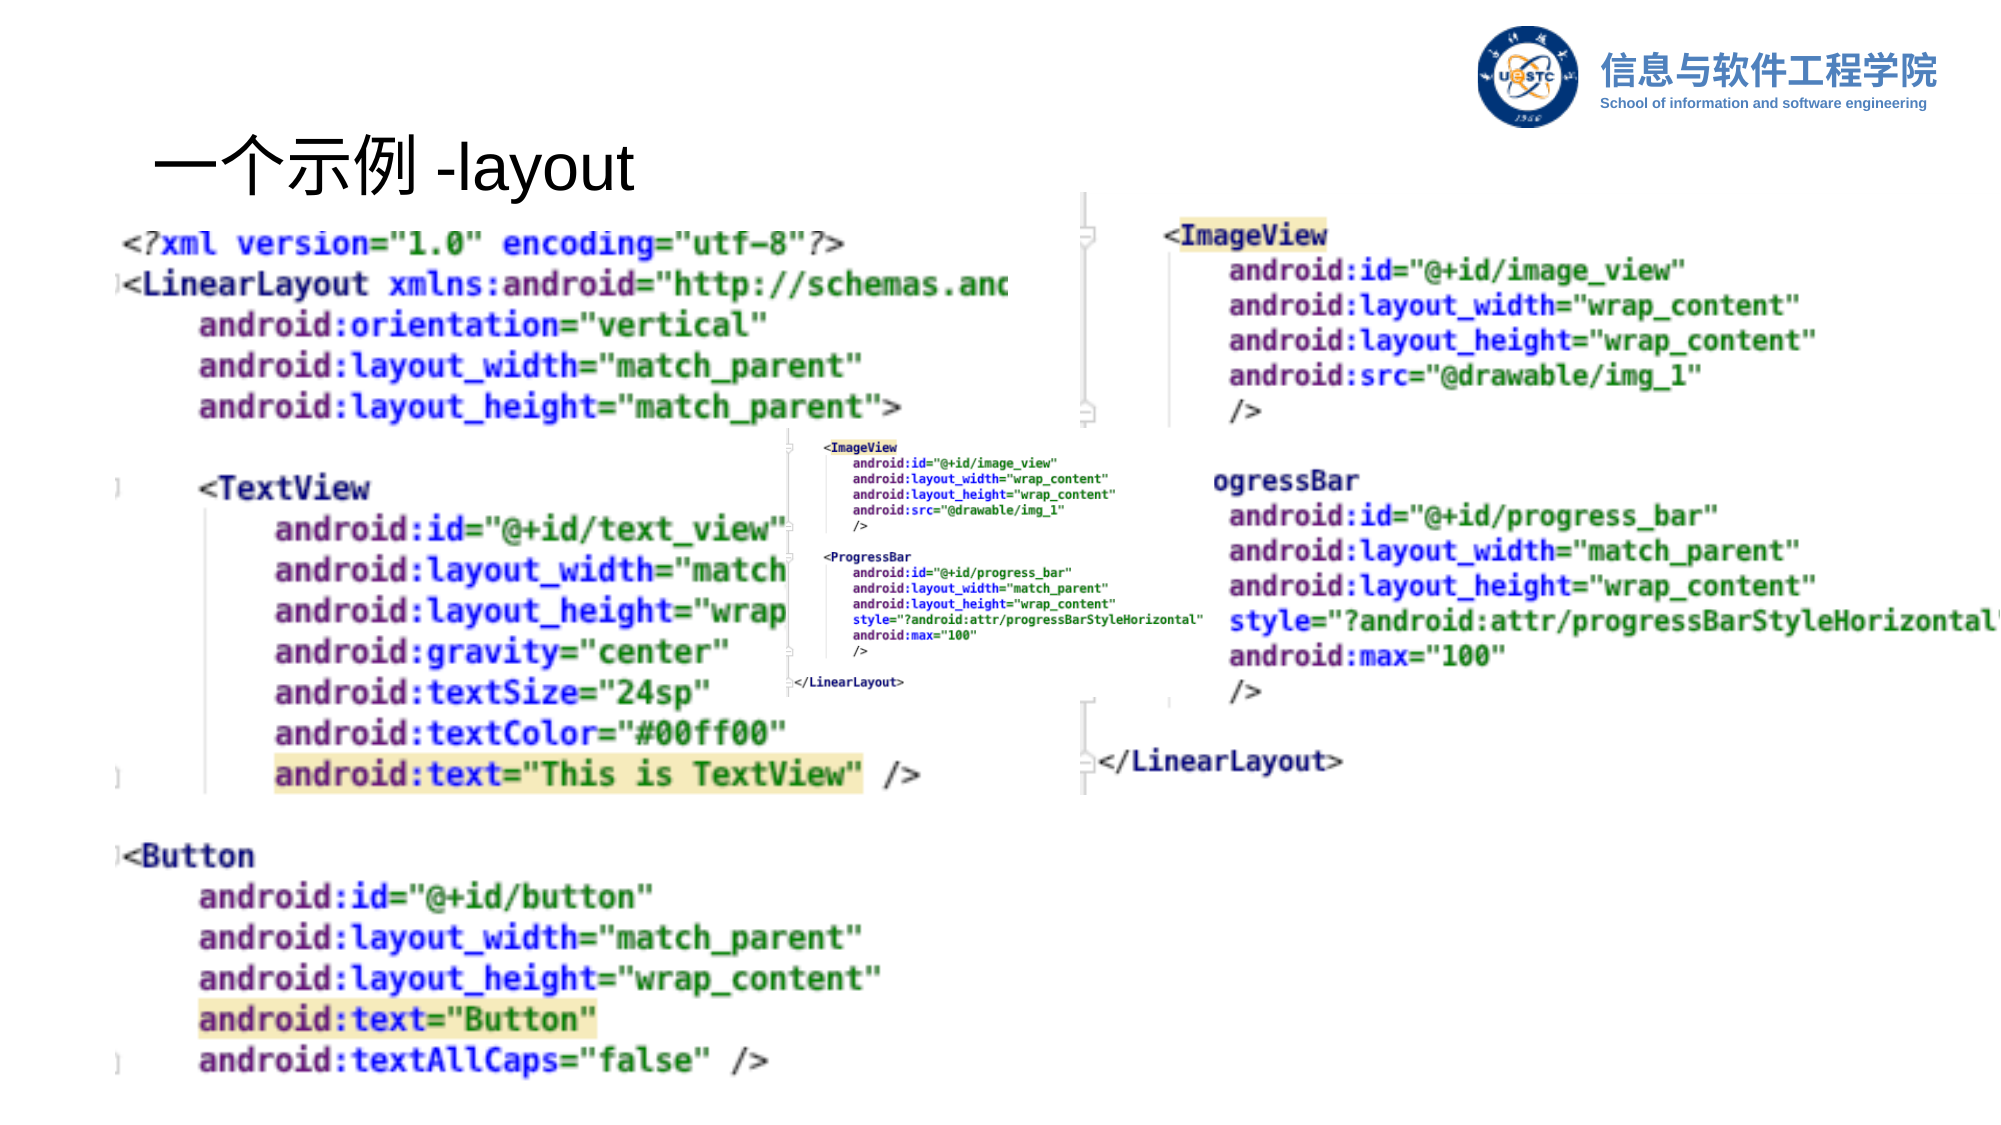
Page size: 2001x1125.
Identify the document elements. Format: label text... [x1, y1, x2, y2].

picture [1477, 26, 1586, 59]
picture [115, 192, 2000, 1097]
title 一个示例-layout [137, 59, 1863, 278]
